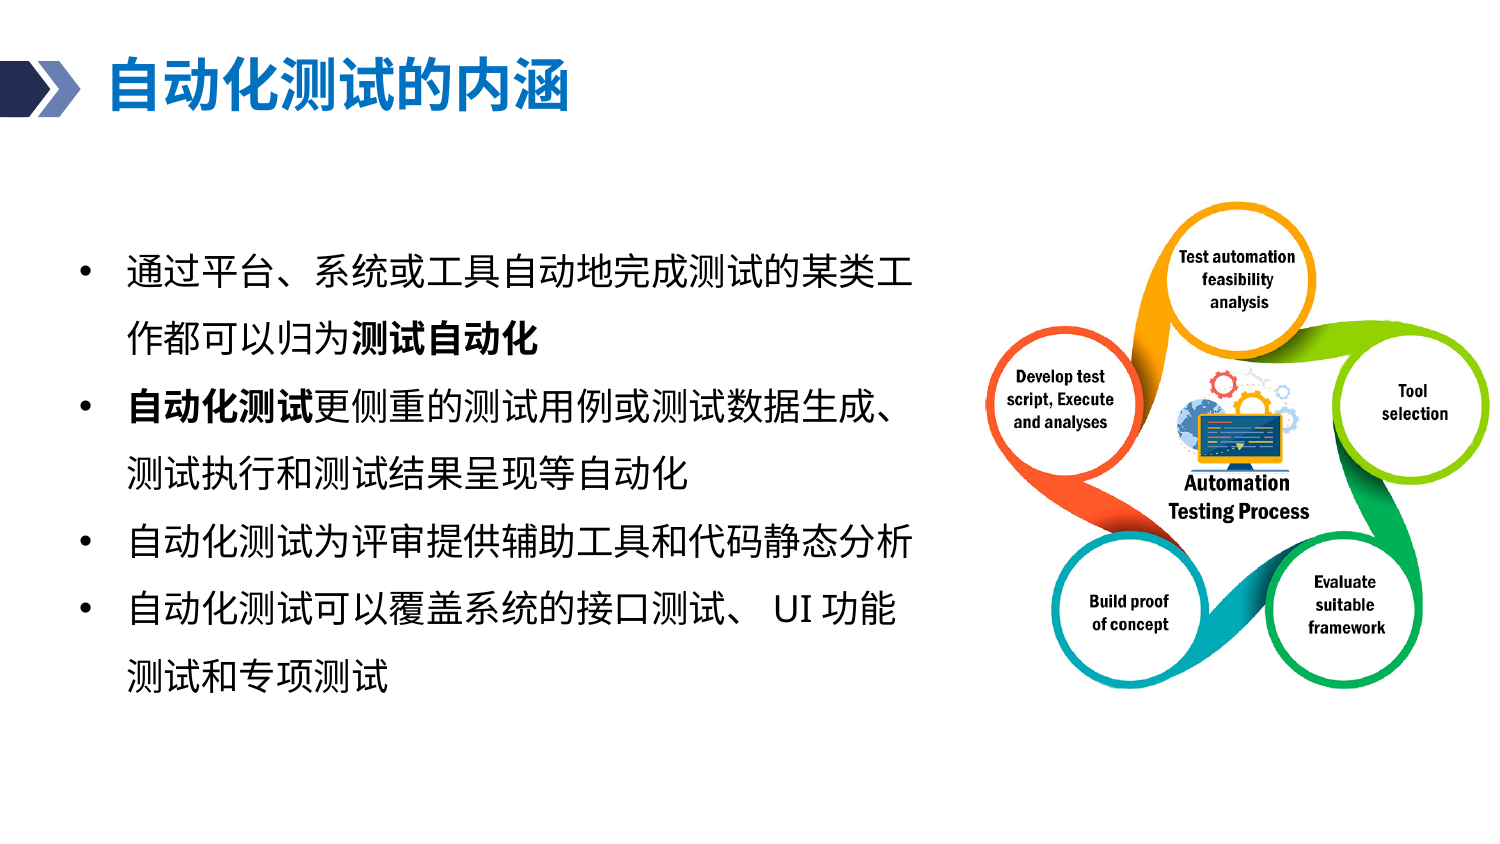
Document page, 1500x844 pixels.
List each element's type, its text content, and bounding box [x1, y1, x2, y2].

title 自动化测试的内涵 [89, 38, 1294, 137]
picture [978, 191, 1500, 703]
text_box 通过平台、系统或工具自动地完成测试的某类工作都可以归为测试自动化 自动化测试更侧重的测试用例或测试数据生成、测试执行和测试结果呈现等自动化 自动化测试为评审提供辅助工具和代码静态分析 自动化测试可以覆盖系统的接口测试、UI功能测试和专项测试 [64, 217, 941, 705]
